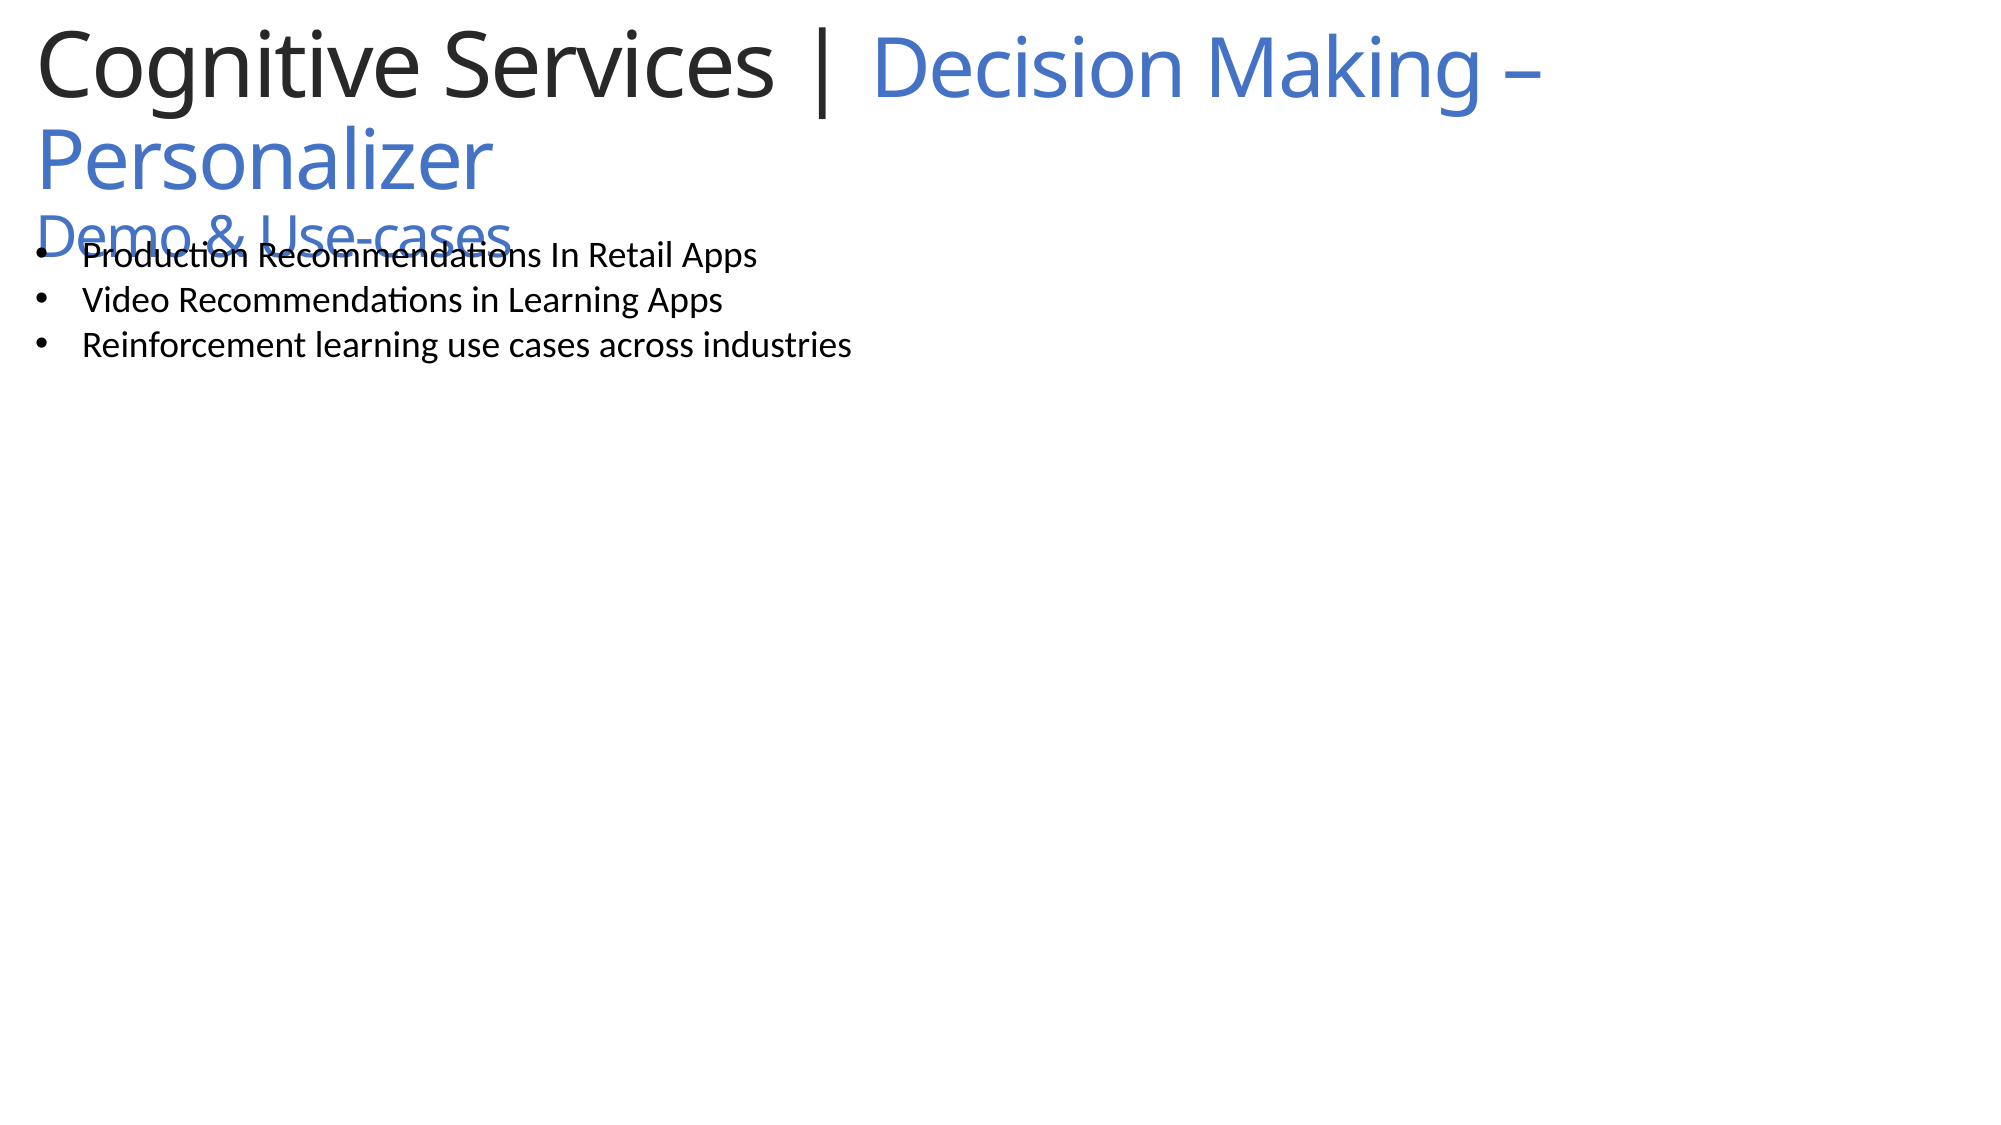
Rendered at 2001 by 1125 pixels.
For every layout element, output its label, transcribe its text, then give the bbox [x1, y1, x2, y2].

text_box Cognitive Services | Decision Making – Personalizer Demo & Use-cases . [20, 11, 2000, 347]
text_box Production Recommendations In Retail Apps Video Recommendations in Learning Apps Reinforcement learning use cases across industries [20, 222, 1766, 628]
